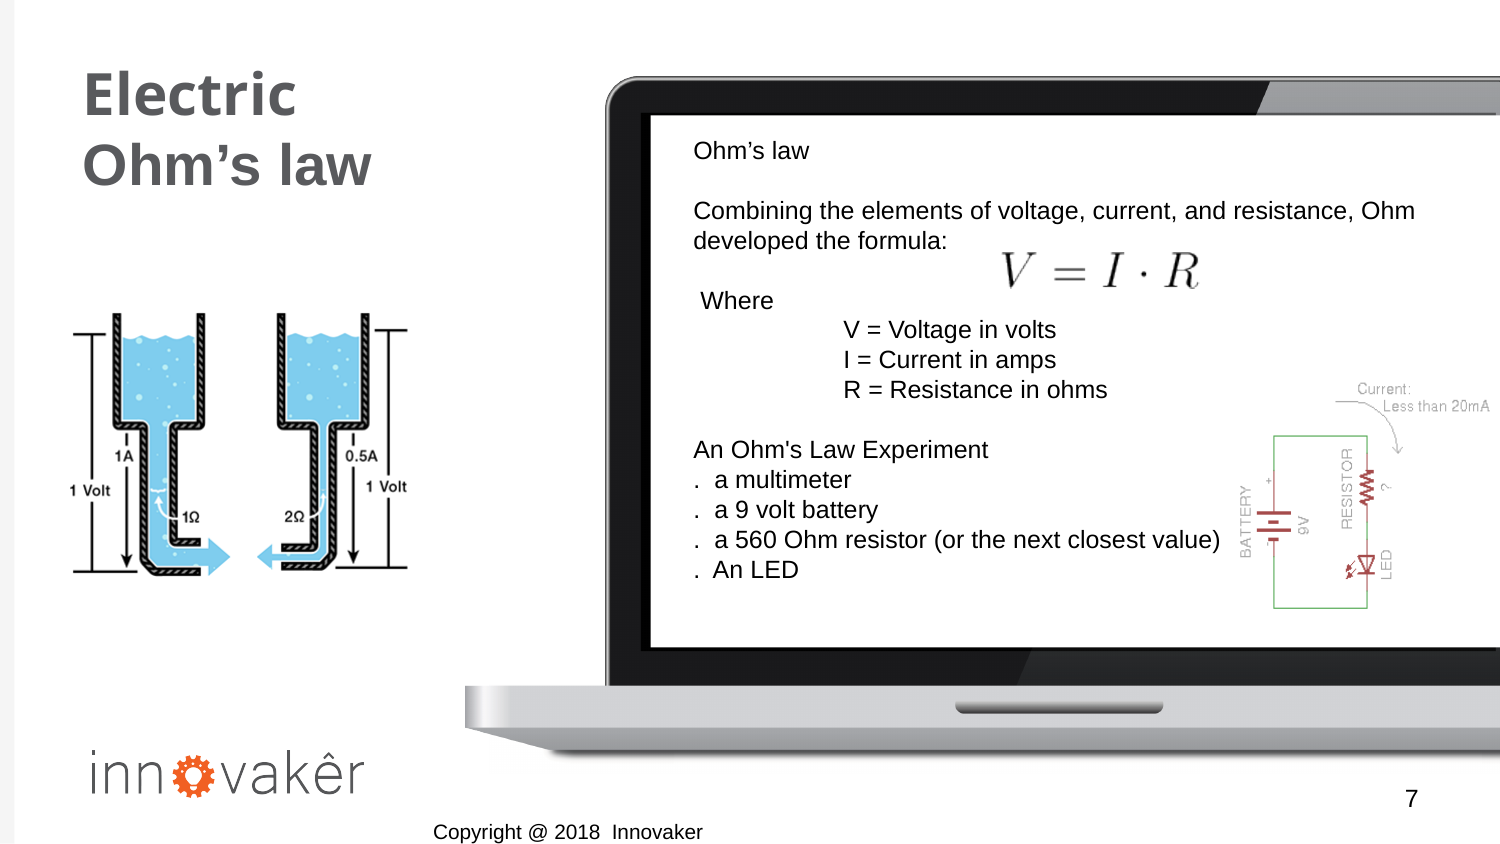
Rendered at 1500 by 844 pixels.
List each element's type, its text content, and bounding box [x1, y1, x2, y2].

picture [92, 750, 365, 798]
text_box Copyright @ 2018 Innovaker [402, 816, 734, 844]
picture [465, 75, 1500, 774]
text_box Electric Ohm’s law [67, 42, 1248, 358]
slide_number 7 [1389, 782, 1480, 830]
picture [40, 241, 442, 643]
